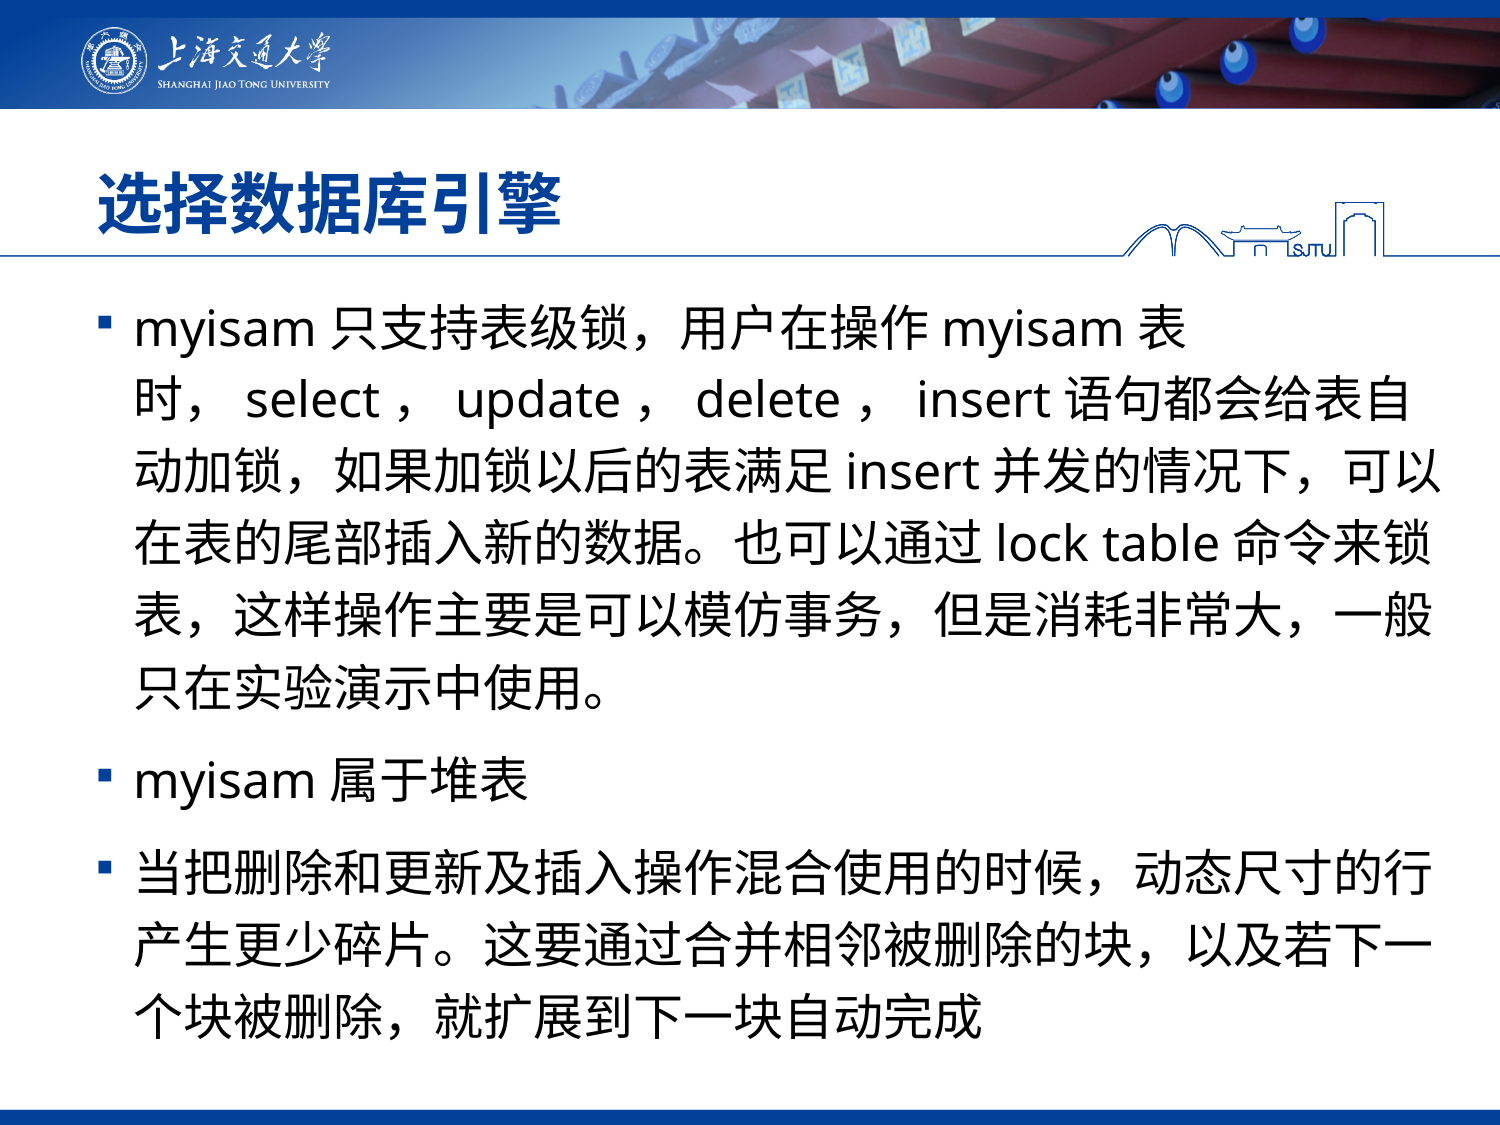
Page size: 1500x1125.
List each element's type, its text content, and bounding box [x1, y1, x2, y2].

title 选择数据库引擎 [81, 159, 1455, 254]
list myisam只支持表级锁，用户在操作myisam表时，select，update，delete，insert语句都会给表自动加锁，如果加锁以后的表满足insert并发的情况下，可以在表的尾部插入新的数据。也可以通过lock table命令来锁表，这样操作主要是可以模仿事务，但是消耗非常大，一般只在实验演示中使用。 myisam属于堆表 当把删除和更新及插入操作混合使用的时候，动态尺寸的行产生更少碎片。这要通过合并相邻被删除的块，以及若下一个块被删除，就扩展到下一块自动完成 [81, 276, 1463, 1073]
picture [0, 18, 1500, 109]
